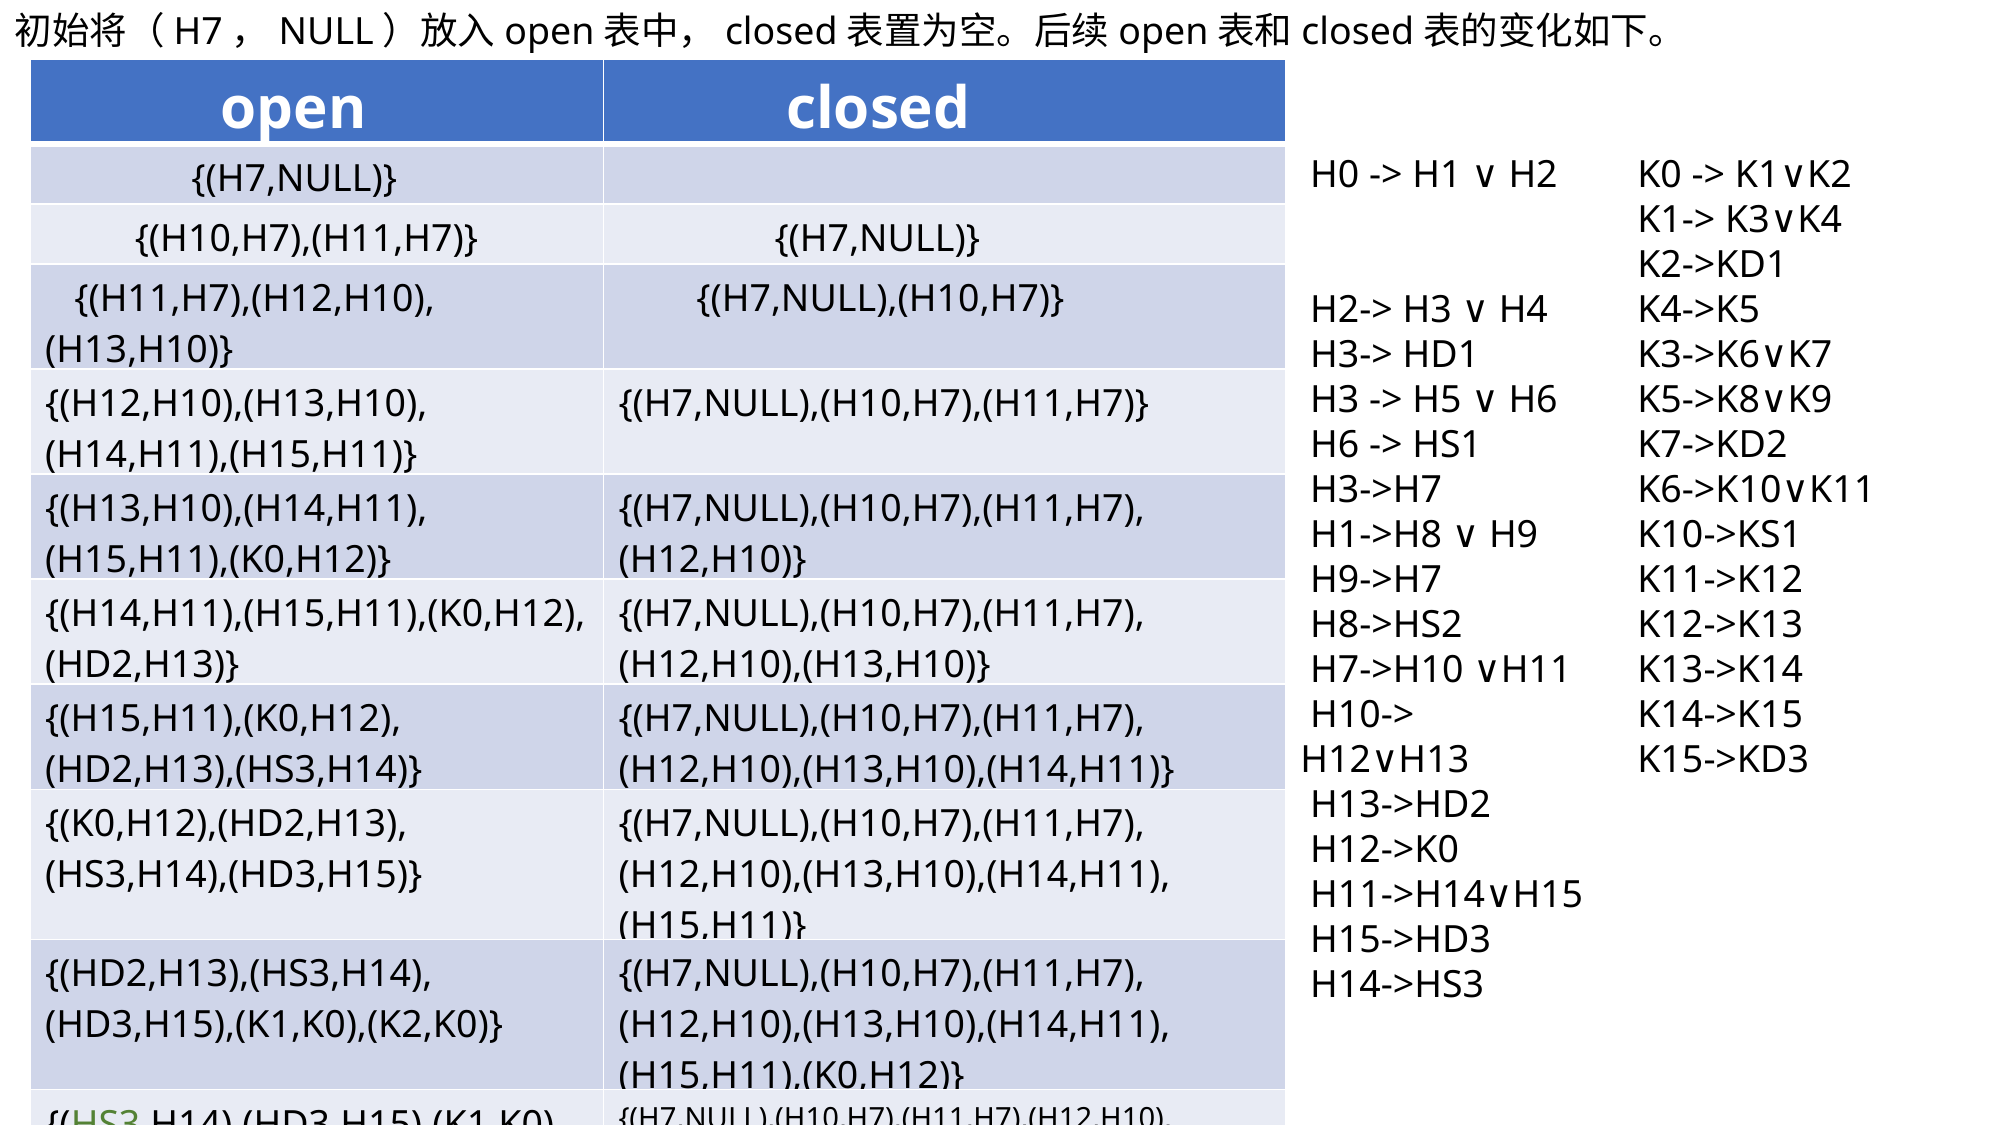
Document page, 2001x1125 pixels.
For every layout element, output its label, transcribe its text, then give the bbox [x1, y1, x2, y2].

text_box K0 -> K1∨K2 K1-> K3∨K4 K2->KD1 K4->K5 K3->K6∨K7 K5->K8∨K9 K7->KD2 K6->K10∨K11 K10->KS1 K11->K12 K12->K13 K13->K14 K14->K15 K15->KD3 [1622, 142, 1975, 915]
table_cell {(H7,NULL)} [604, 205, 1285, 263]
table_cell {(HD2,H13),(HS3,H14),(HD3,H15),(K1,K0),(K2,K0)} [31, 940, 603, 1089]
table_cell {(H7,NULL),(H10,H7),(H11,H7),(H12,H10),(H13,H10),(H14,H11),(H15,H11),(K0,H12)} [604, 940, 1285, 1089]
text_box 初始将（H7，NULL）放入open表中，closed表置为空。后续open表和closed表的变化如下。 [0, 0, 1734, 105]
table_cell {(H7,NULL),(H10,H7)} [604, 265, 1285, 368]
table_cell {(H10,H7),(H11,H7)} [31, 205, 603, 263]
table_header closed [604, 60, 1285, 141]
table_cell {(H7,NULL)} [31, 147, 603, 203]
table_cell {(H7,NULL),(H10,H7),(H11,H7)} [604, 370, 1285, 473]
table_cell {(H7,NULL),(H10,H7),(H11,H7),(H12,H10),(H13,H10),(H14,H11),(H15,H11),(K0,H12),(HD2,H13)} [604, 1090, 1285, 1125]
table_cell {(H14,H11),(H15,H11),(K0,H12),(HD2,H13)} [31, 580, 603, 683]
table_cell [604, 147, 1285, 203]
table_cell {(H13,H10),(H14,H11),(H15,H11),(K0,H12)} [31, 475, 603, 578]
table_cell {(H7,NULL),(H10,H7),(H11,H7),(H12,H10),(H13,H10),(H14,H11)} [604, 685, 1285, 789]
table_cell {(H11,H7),(H12,H10),(H13,H10)} [31, 265, 603, 368]
table_cell {(HS3,H14),(HD3,H15),(K1,K0),(K2,K0)} [31, 1090, 603, 1125]
table_cell {(K0,H12),(HD2,H13),(HS3,H14),(HD3,H15)} [31, 790, 603, 939]
table_cell {(H7,NULL),(H10,H7),(H11,H7),(H12,H10),(H13,H10),(H14,H11),(H15,H11)} [604, 790, 1285, 939]
table_cell {(H15,H11),(K0,H12),(HD2,H13),(HS3,H14)} [31, 685, 603, 789]
text_box H0 -> H1 ∨ H2 H2-> H3 ∨ H4 H3-> HD1 H3 -> H5 ∨ H6 H6 -> HS1 H3->H7 H1->H8 ∨ H9 H9->H7 H8->HS2 H7->H10 ∨H11 H10-> H12∨H13 H13->HD2 H12->K0 H11->H14∨H15 H15->HD3 H14->HS3 [1287, 142, 1603, 1058]
table_header open [31, 60, 603, 141]
table_cell {(H7,NULL),(H10,H7),(H11,H7),(H12,H10)} [604, 475, 1285, 578]
table_cell {(H12,H10),(H13,H10),(H14,H11),(H15,H11)} [31, 370, 603, 473]
table_cell {(H7,NULL),(H10,H7),(H11,H7),(H12,H10),(H13,H10)} [604, 580, 1285, 683]
